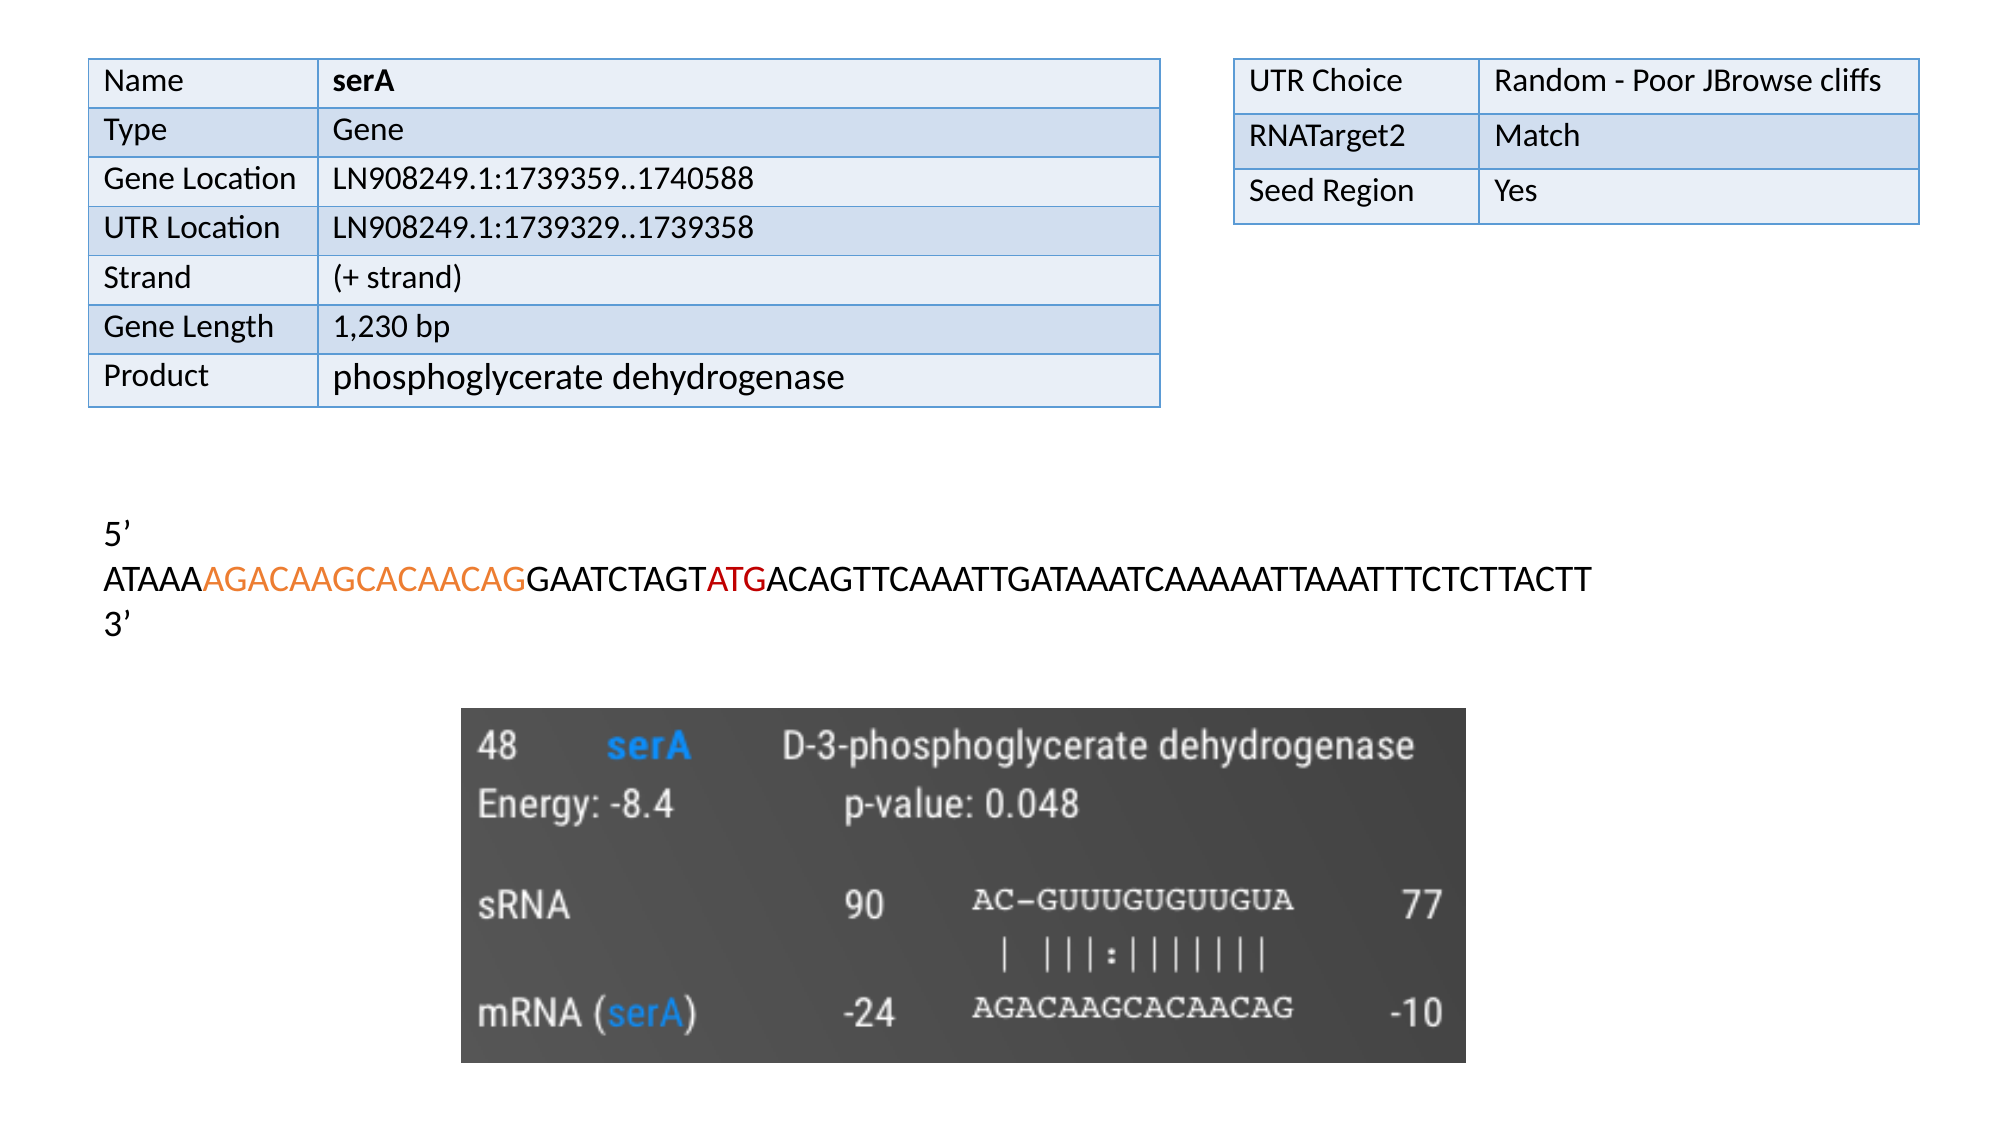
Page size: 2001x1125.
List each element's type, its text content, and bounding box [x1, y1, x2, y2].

table_cell Match [1480, 115, 1918, 168]
table_header Name [89, 60, 317, 107]
picture [461, 708, 1466, 1063]
table_cell 1,230 bp [319, 306, 1159, 353]
table_cell (+ strand) [319, 256, 1159, 304]
table_cell phosphoglycerate dehydrogenase [319, 355, 1159, 406]
table_header UTR Choice [1235, 60, 1478, 113]
table_cell Gene [319, 109, 1159, 156]
text_box 5’ ATAAAAGACAAGCACAACAGGAATCTAGTATGACAGTTCAAATTGATAAATCAAAAATTAAATTTCTCTTACTT 3’ [88, 501, 1920, 652]
table_cell Yes [1480, 170, 1918, 223]
table_cell LN908249.1:1739329..1739358 [319, 207, 1159, 255]
table_cell UTR Location [89, 207, 317, 255]
table_cell Strand [89, 256, 317, 304]
table_cell Gene Length [89, 306, 317, 353]
table_cell Product [89, 355, 317, 406]
table_cell Type [89, 109, 317, 156]
table_header serA [319, 60, 1159, 107]
table_cell LN908249.1:1739359..1740588 [319, 158, 1159, 206]
table_cell RNATarget2 [1235, 115, 1478, 168]
table_cell Gene Location [89, 158, 317, 206]
table_cell Seed Region [1235, 170, 1478, 223]
table_header Random - Poor JBrowse cliffs [1480, 60, 1918, 113]
